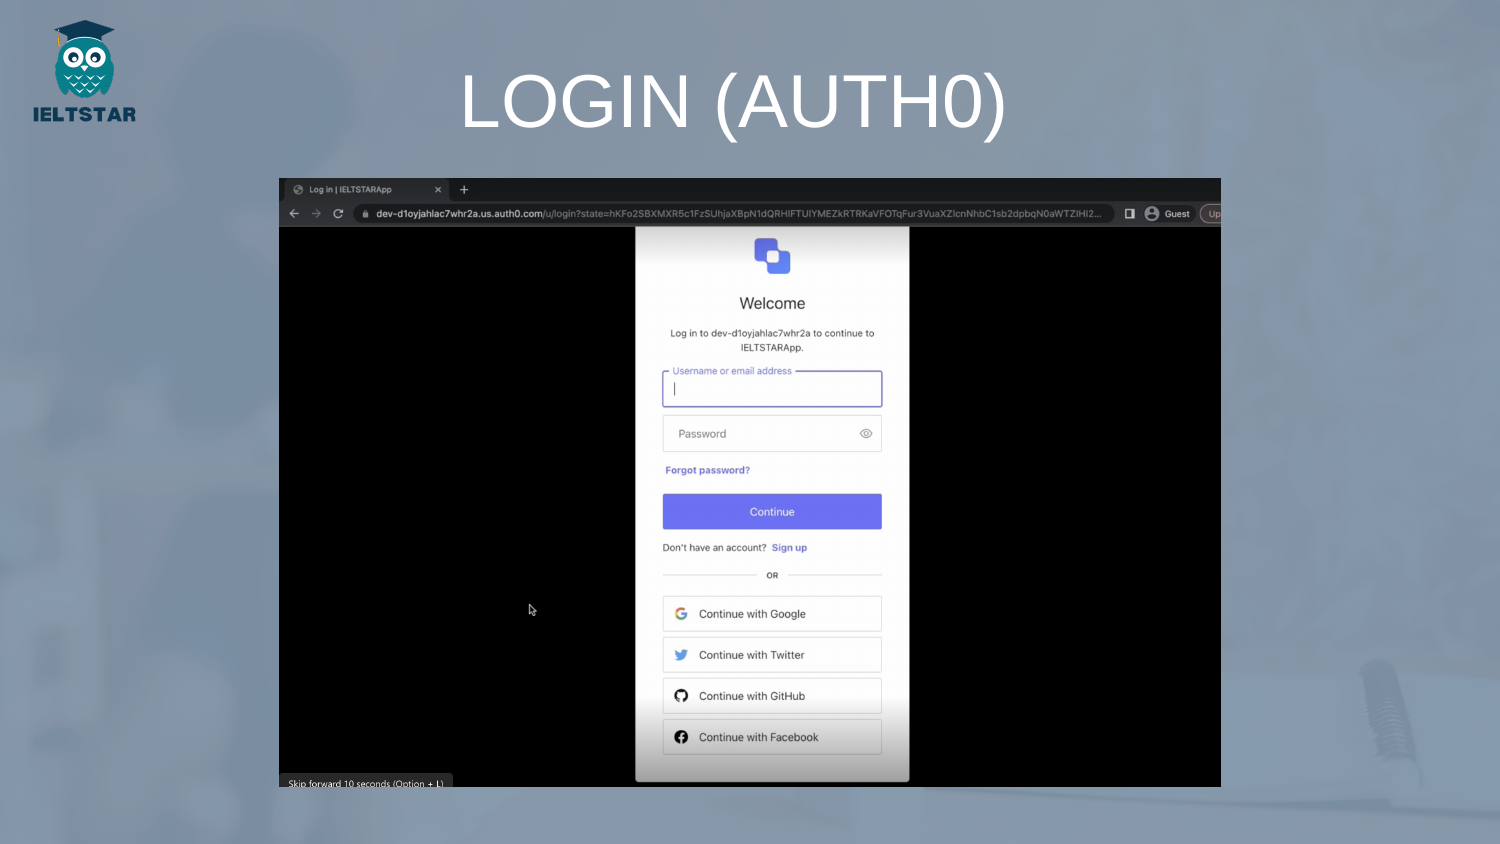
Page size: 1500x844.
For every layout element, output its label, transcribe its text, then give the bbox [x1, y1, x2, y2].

picture [21, 15, 147, 141]
picture [279, 178, 1221, 787]
title LOGIN (AUTH0) [35, 28, 1434, 167]
